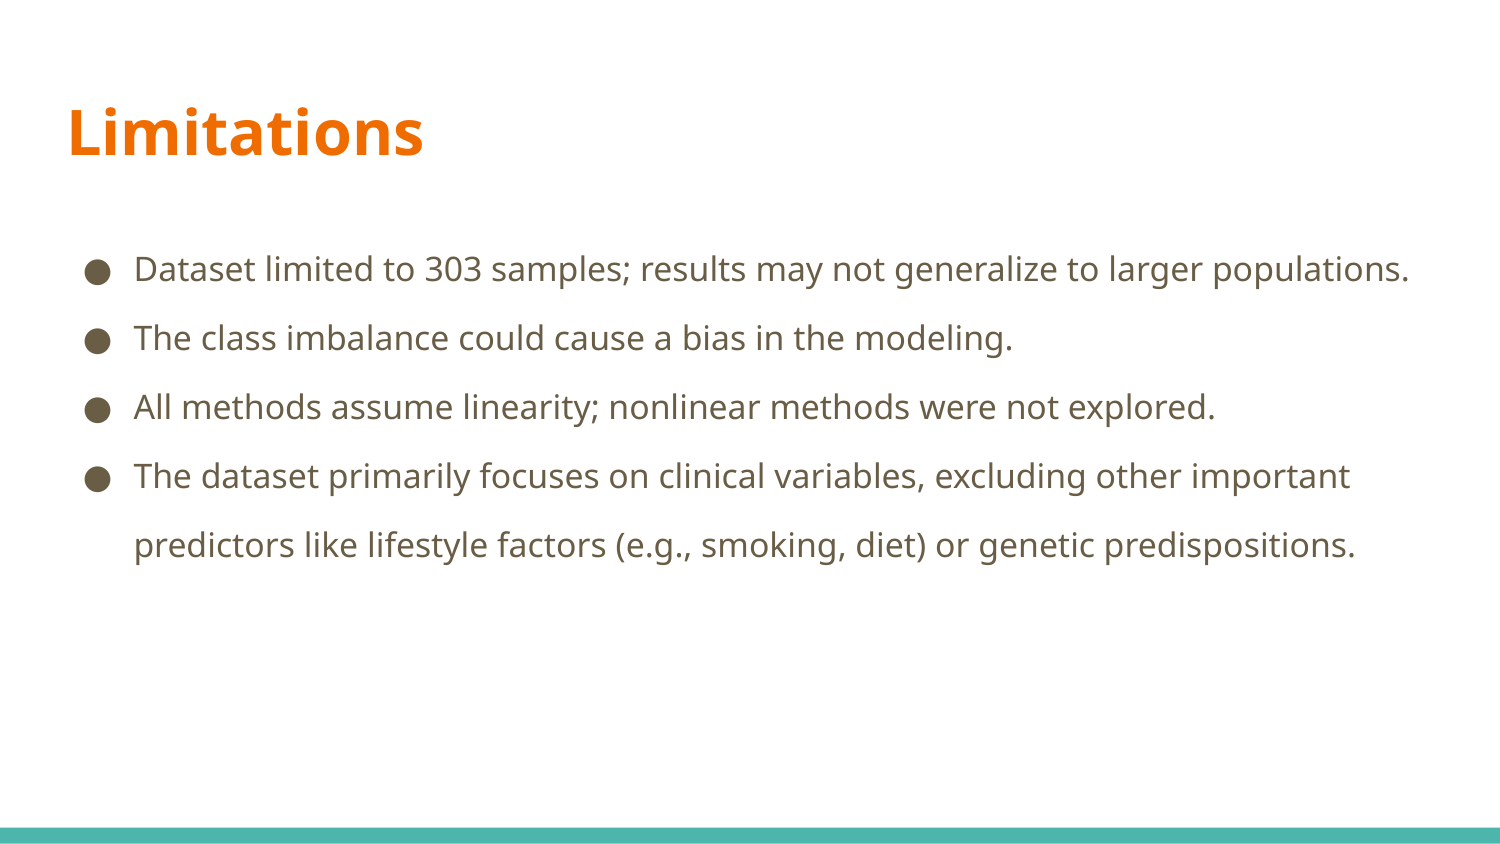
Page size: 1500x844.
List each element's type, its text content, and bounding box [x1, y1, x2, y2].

title Limitations [51, 72, 1449, 189]
list Dataset limited to 303 samples; results may not generalize to larger populations. The class imbalance could cause a bias in the modeling. All methods assume linearity; nonlinear methods were not explored. The dataset primarily focuses on clinical variables, excluding other important predictors like lifestyle factors (e.g., smoking, diet) or genetic predispositions. [51, 207, 1449, 750]
